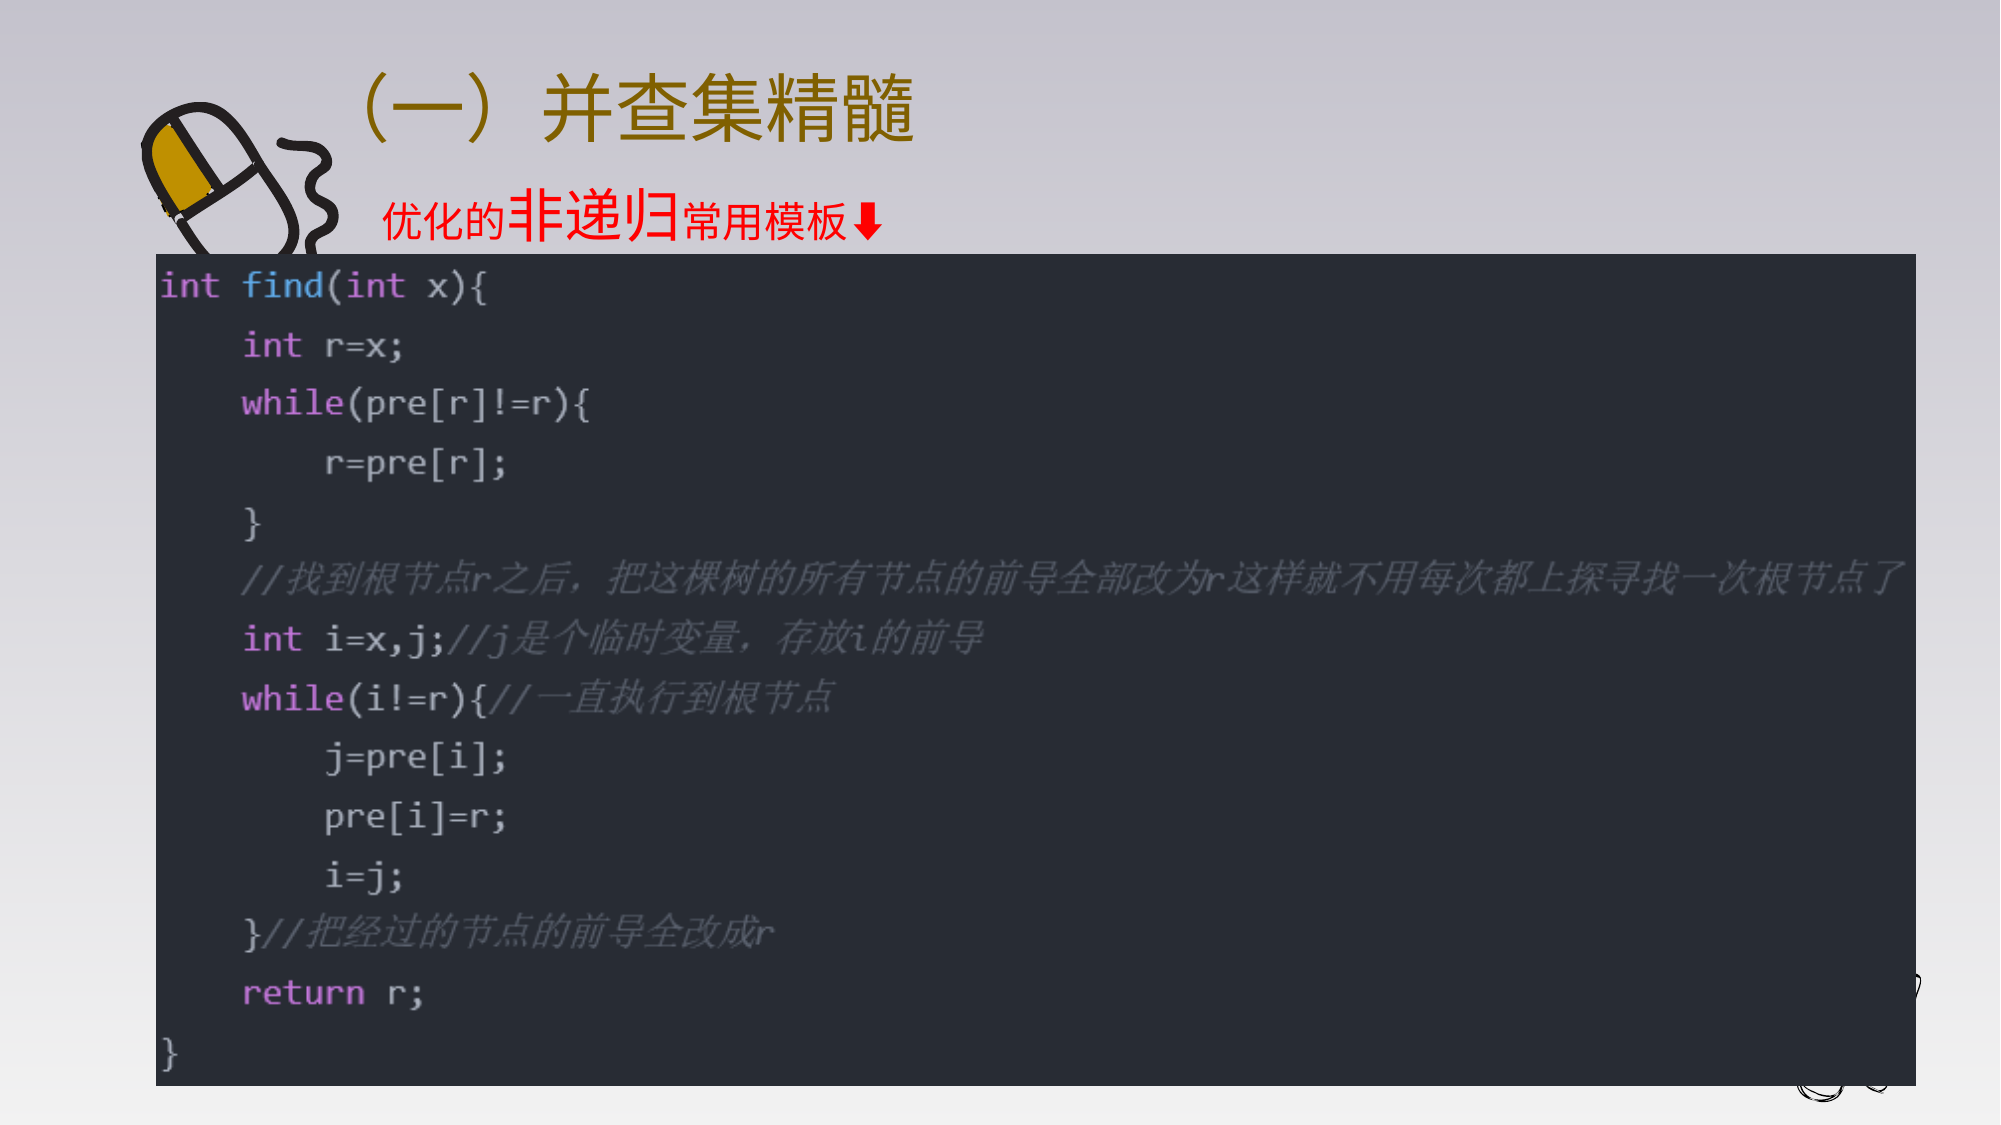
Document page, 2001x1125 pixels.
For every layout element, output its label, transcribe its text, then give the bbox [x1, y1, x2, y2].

text_box （一）并查集精髓 [292, 54, 939, 159]
picture [141, 102, 1920, 1088]
text_box 优化的非递归常用模板⬇ [366, 171, 905, 254]
